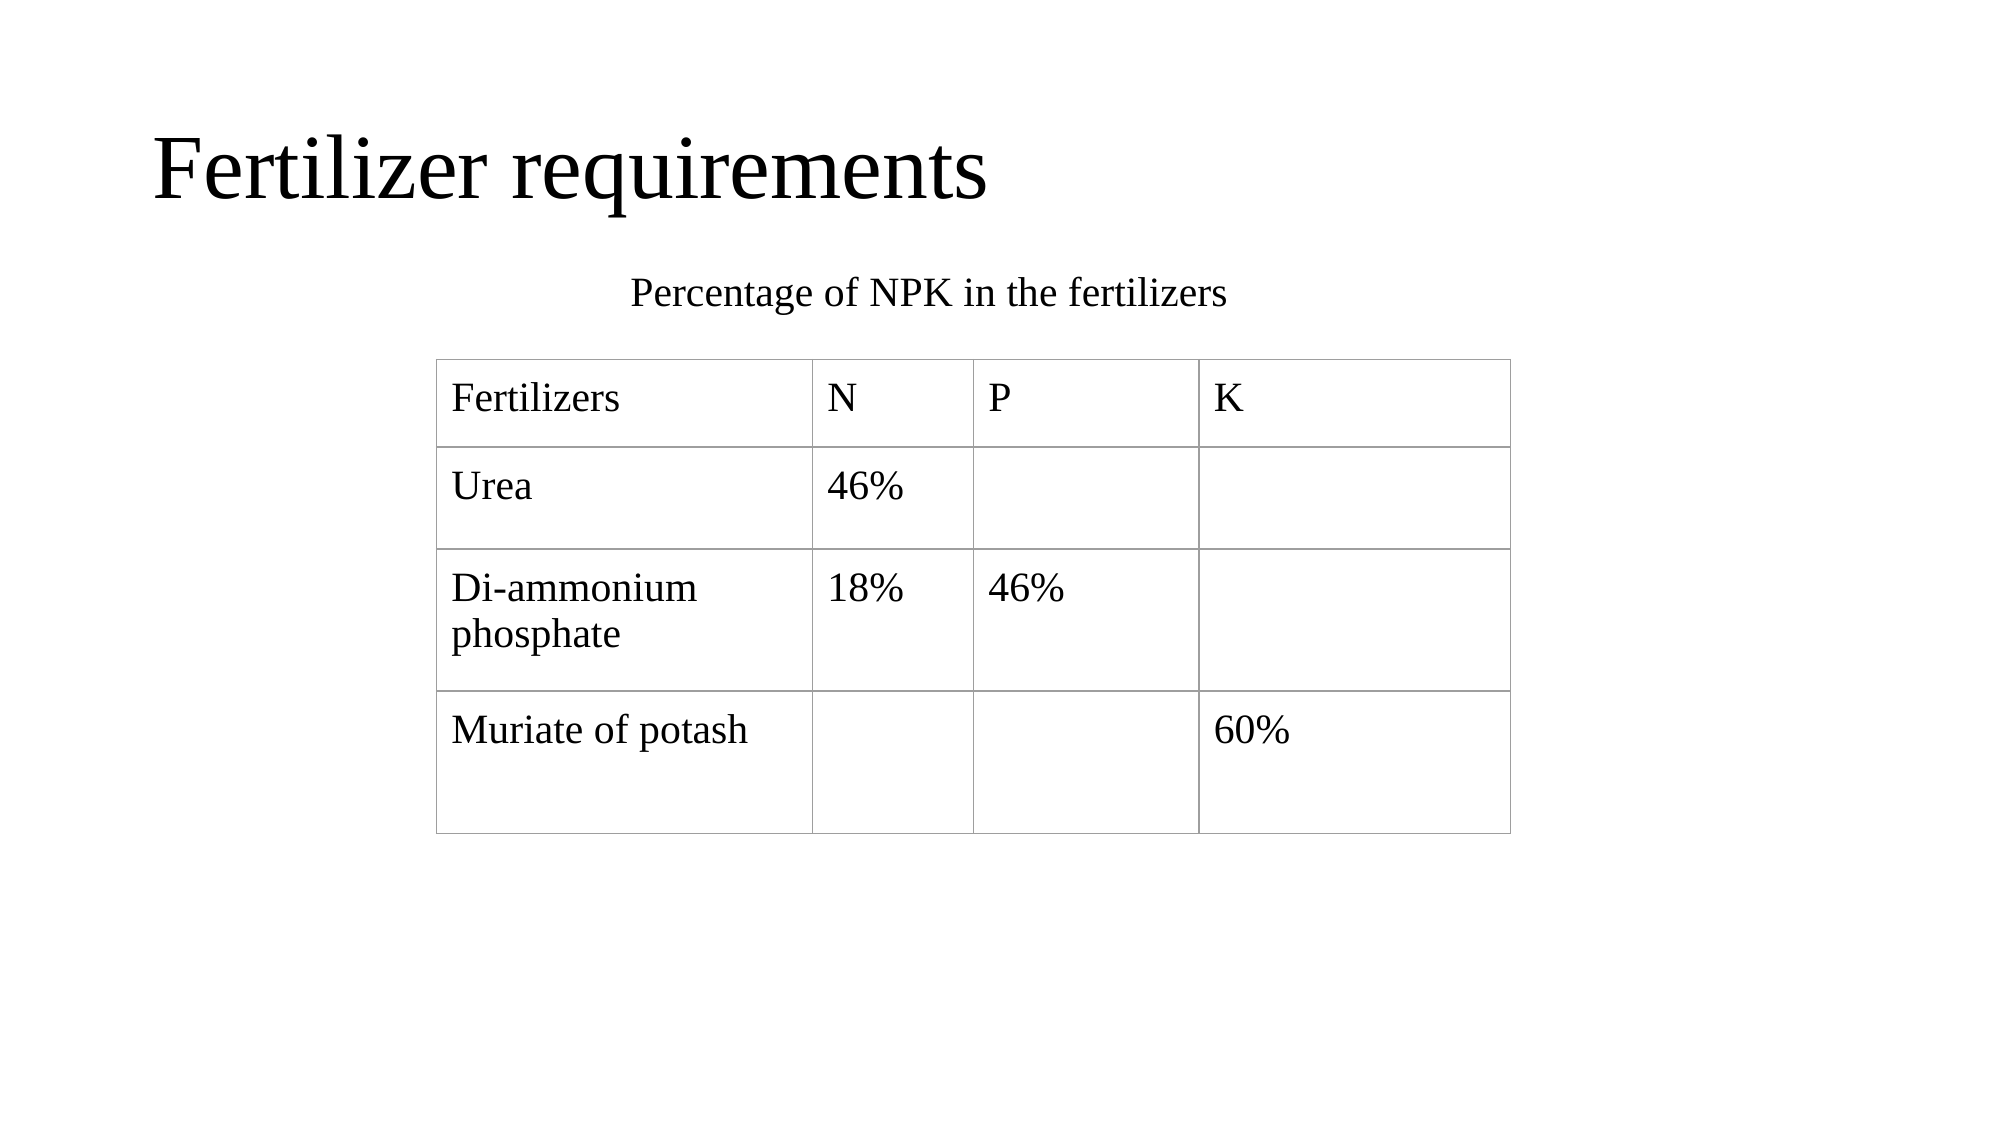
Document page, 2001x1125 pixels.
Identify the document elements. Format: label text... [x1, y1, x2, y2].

table_header N [813, 360, 973, 446]
table_cell [974, 448, 1198, 548]
table_header K [1200, 360, 1510, 446]
table_cell Muriate of potash [437, 692, 812, 833]
table_cell Di-ammonium phosphate [437, 550, 812, 690]
table_cell [813, 692, 973, 833]
text_box Percentage of NPK in the fertilizers [615, 249, 1385, 346]
table_cell [1200, 550, 1510, 690]
table_cell [1200, 448, 1510, 548]
table_cell Urea [437, 448, 812, 548]
table_cell 46% [974, 550, 1198, 690]
table_cell 46% [813, 448, 973, 548]
table_cell 60% [1200, 692, 1510, 833]
title Fertilizer requirements [137, 59, 1863, 278]
table_header P [974, 360, 1198, 446]
table_cell [974, 692, 1198, 833]
table_header Fertilizers [437, 360, 812, 446]
table_cell 18% [813, 550, 973, 690]
